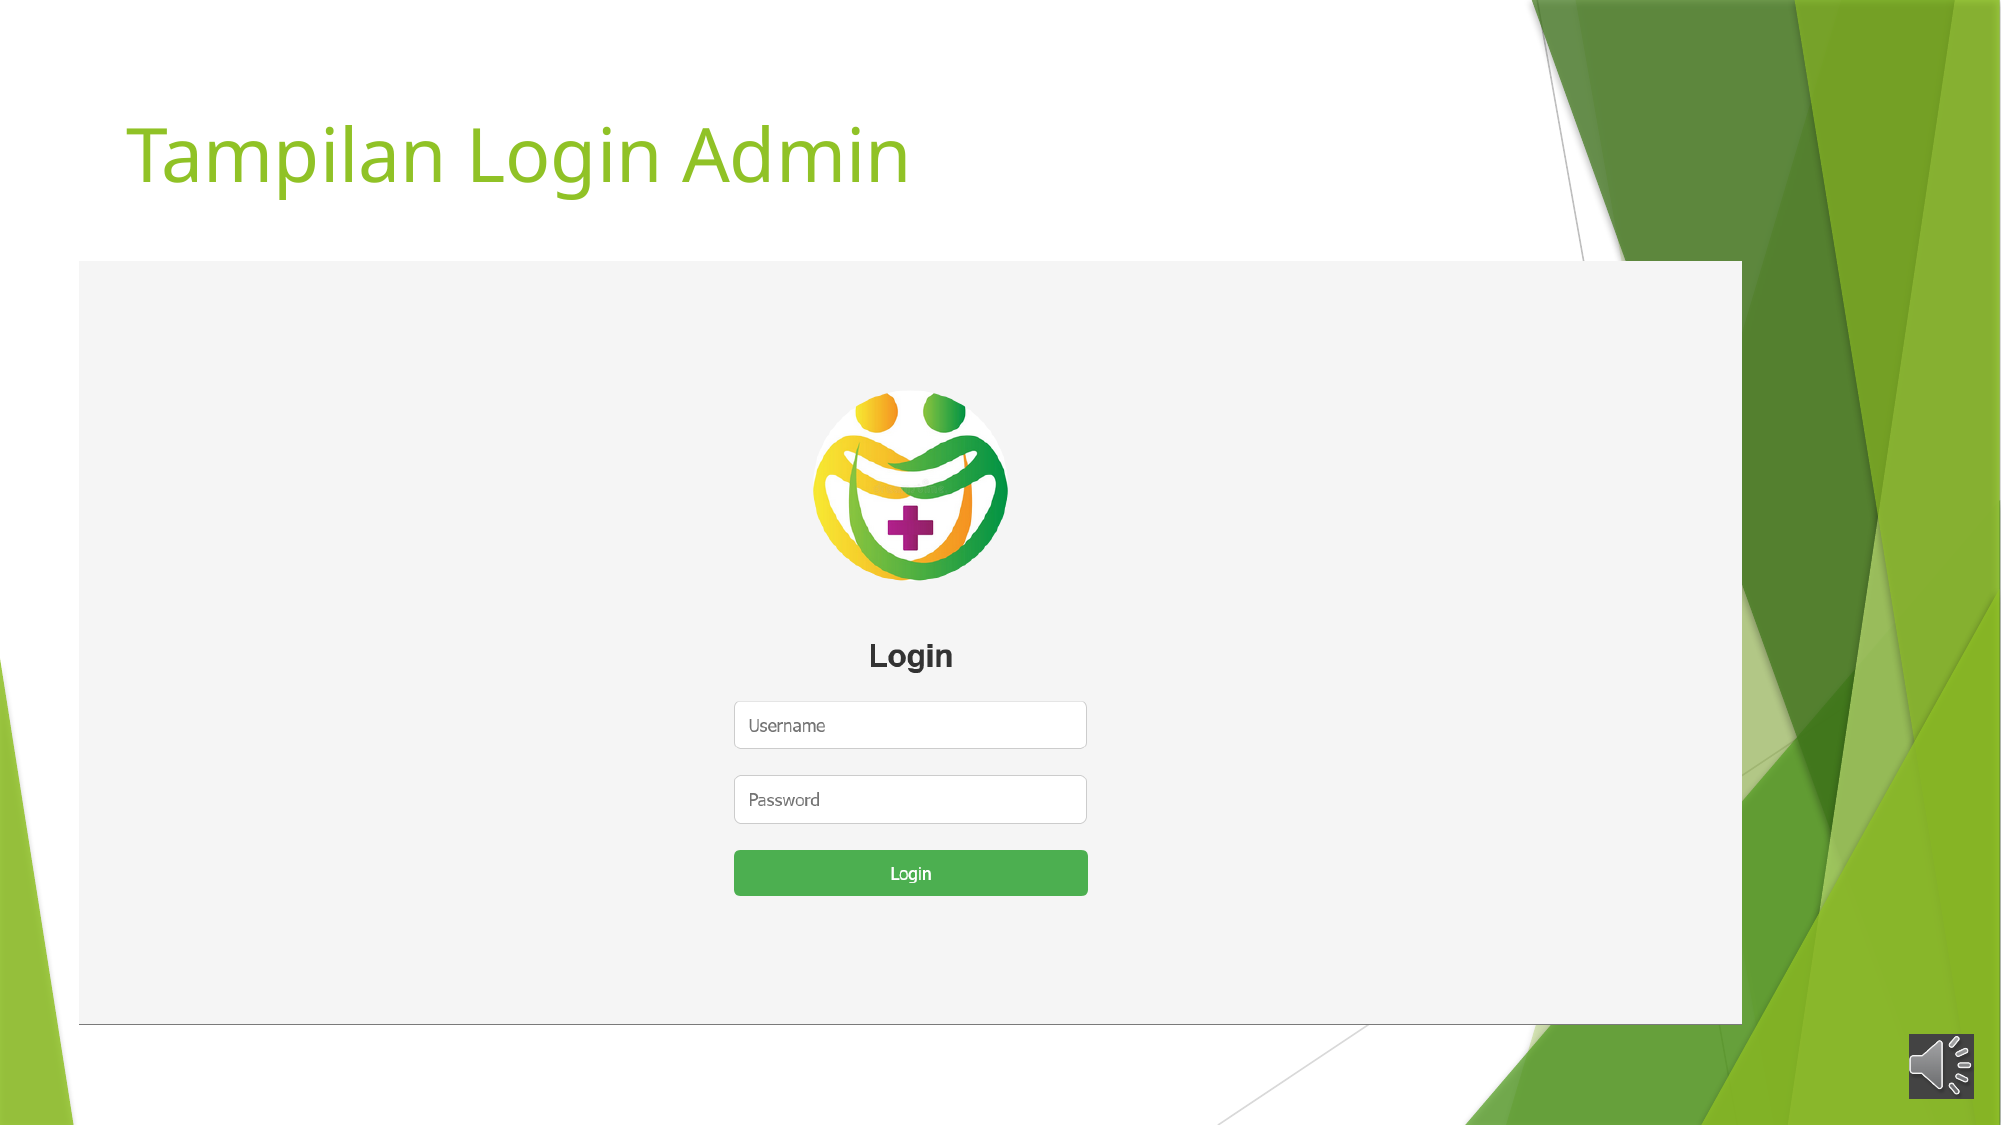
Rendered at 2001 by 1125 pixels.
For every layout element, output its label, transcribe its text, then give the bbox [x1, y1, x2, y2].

title Tampilan Login Admin [111, 99, 1522, 258]
picture [79, 261, 1742, 1026]
picture [1907, 1032, 1976, 1101]
